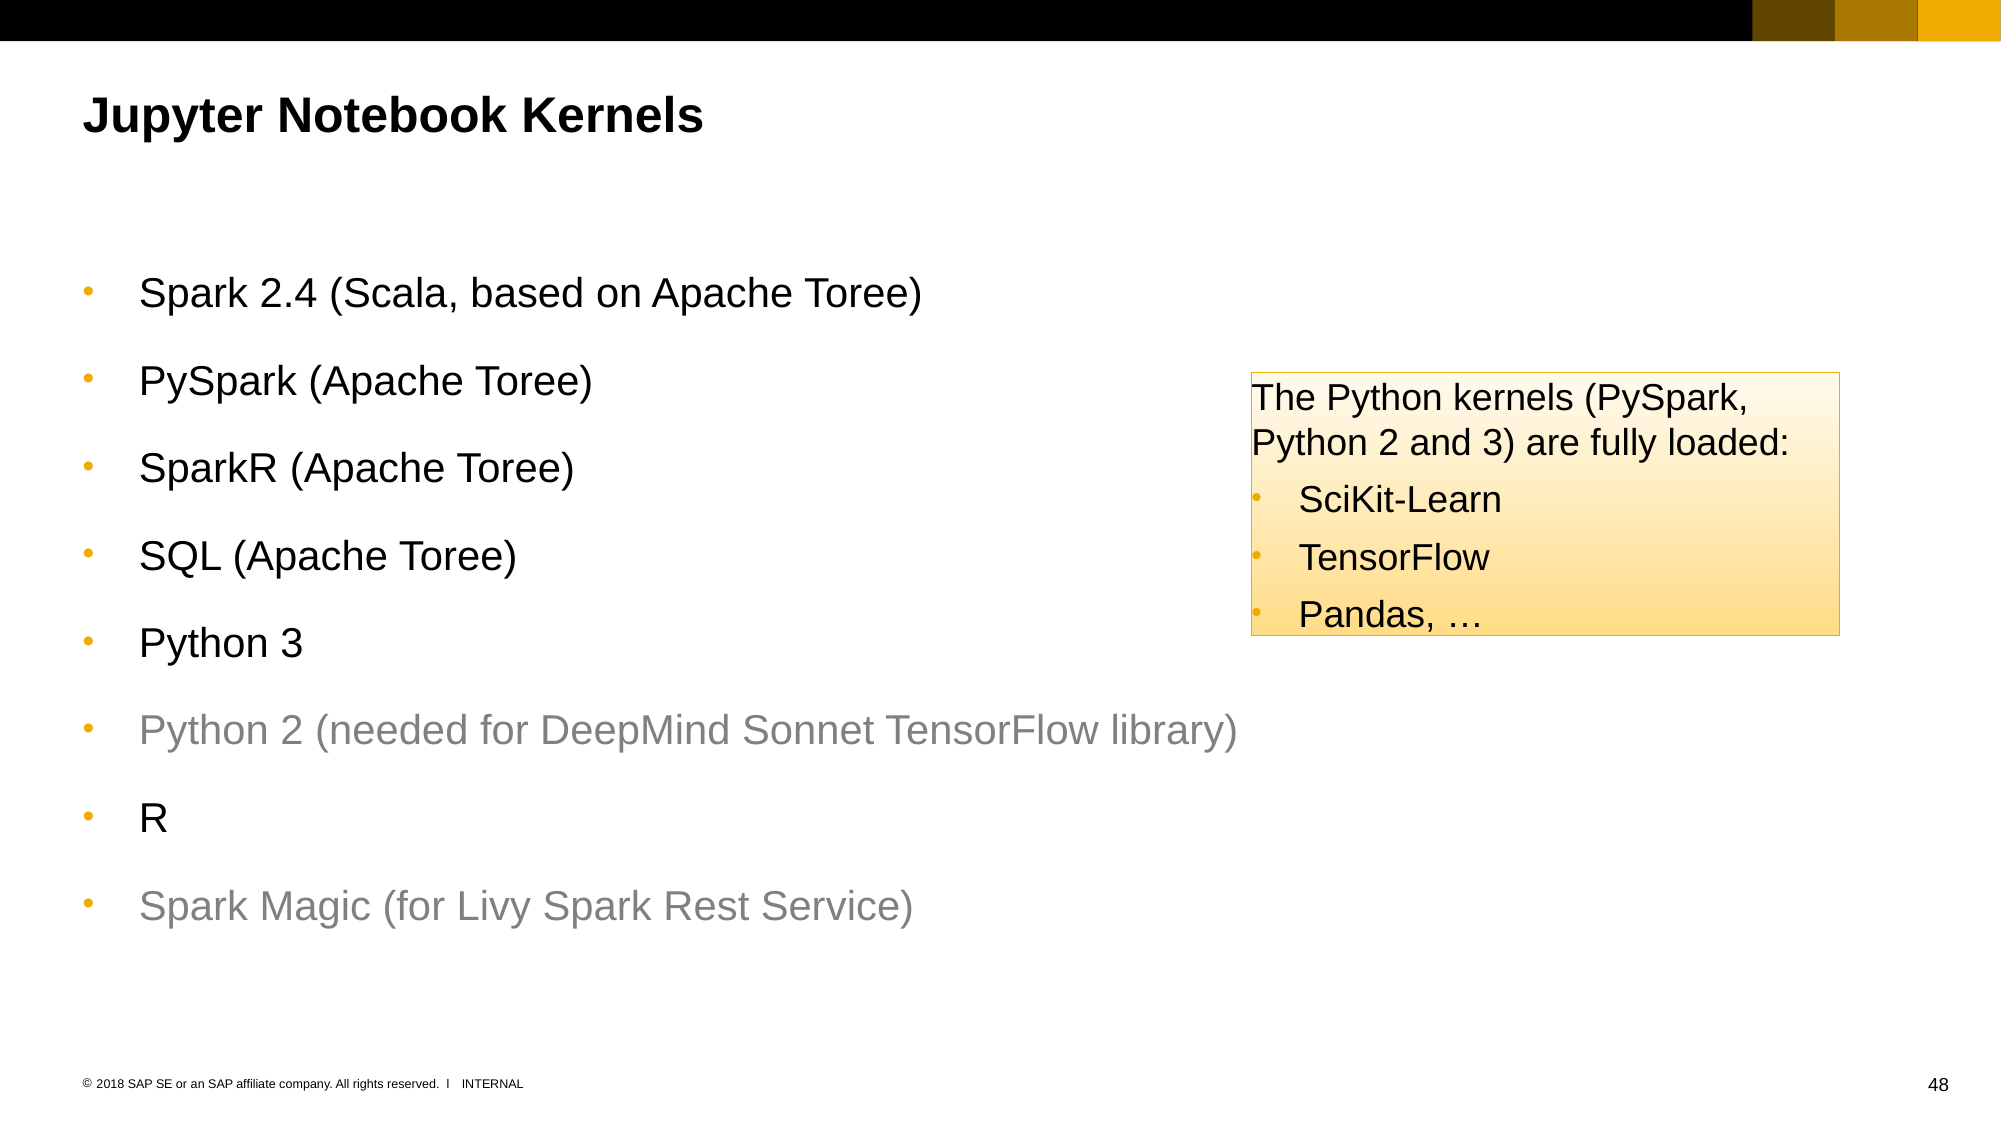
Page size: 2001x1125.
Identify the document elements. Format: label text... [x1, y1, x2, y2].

title Jupyter Notebook Kernels [82, 82, 1918, 144]
text_box The Python kernels (PySpark, Python 2 and 3) are fully loaded: SciKit-Learn TensorFlow Pandas, … [1251, 372, 1840, 636]
list Spark 2.4 (Scala, based on Apache Toree) PySpark (Apache Toree) SparkR (Apache Toree) SQL (Apache Toree) Python 3 Python 2 (needed for DeepMind Sonnet TensorFlow library) R Spark Magic (for Livy Spark Rest Service) [82, 265, 1918, 1040]
